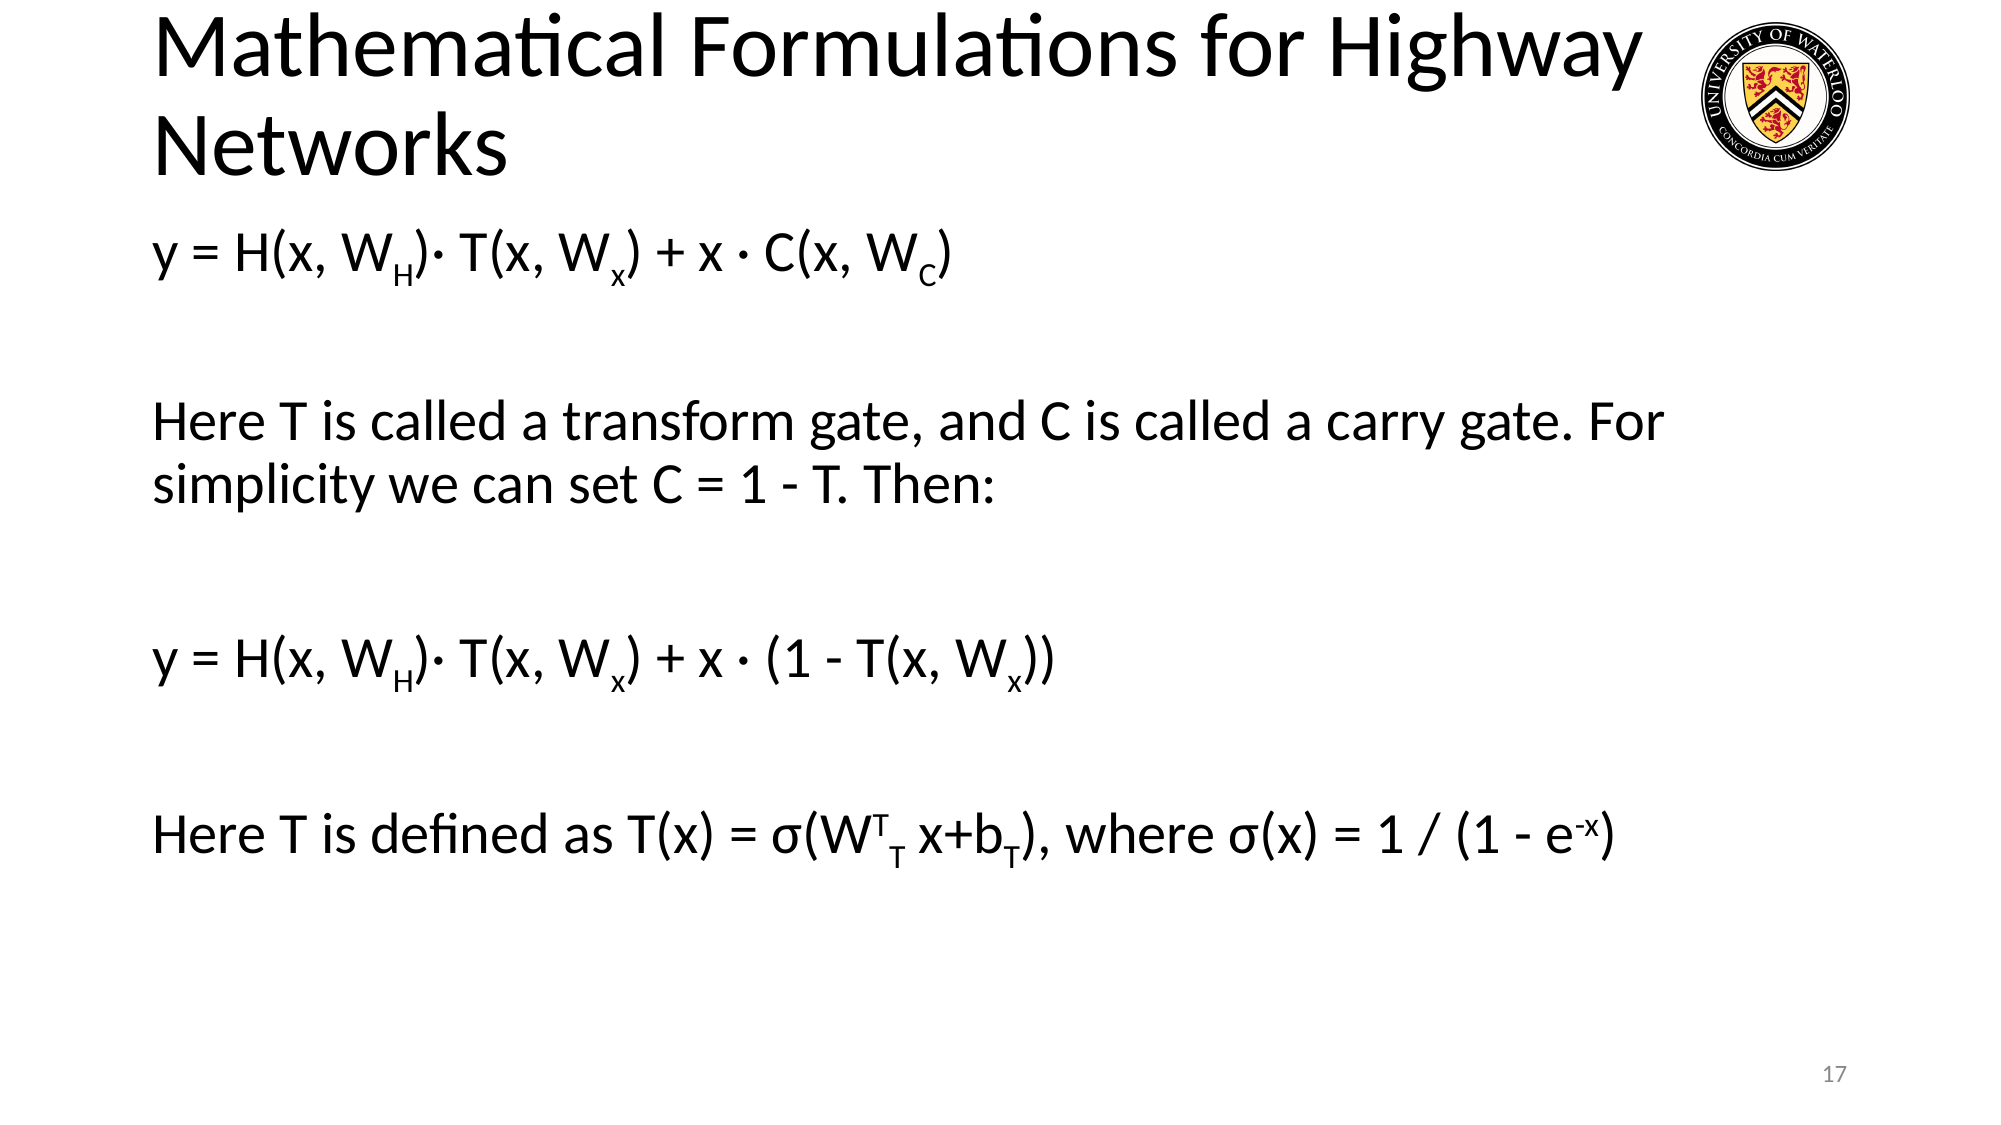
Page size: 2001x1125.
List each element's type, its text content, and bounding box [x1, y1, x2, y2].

slide_number ‹#› [1412, 1042, 1863, 1103]
title Mathematical Formulations for Highway Networks [137, 22, 1863, 171]
list y = H(x, WH)· T(x, Wx) + x · C(x, WC) Here T is called a transform gate, and C is called a carry gate. For simplicity we can set C = 1 - T. Then: y = H(x, WH)· T(x, Wx) + x · (1 - T(x, Wx)) Here T is defined as T(x) = σ(WTT x+bT), where σ(x) = 1 / (1 - e-x) [137, 206, 1863, 1014]
